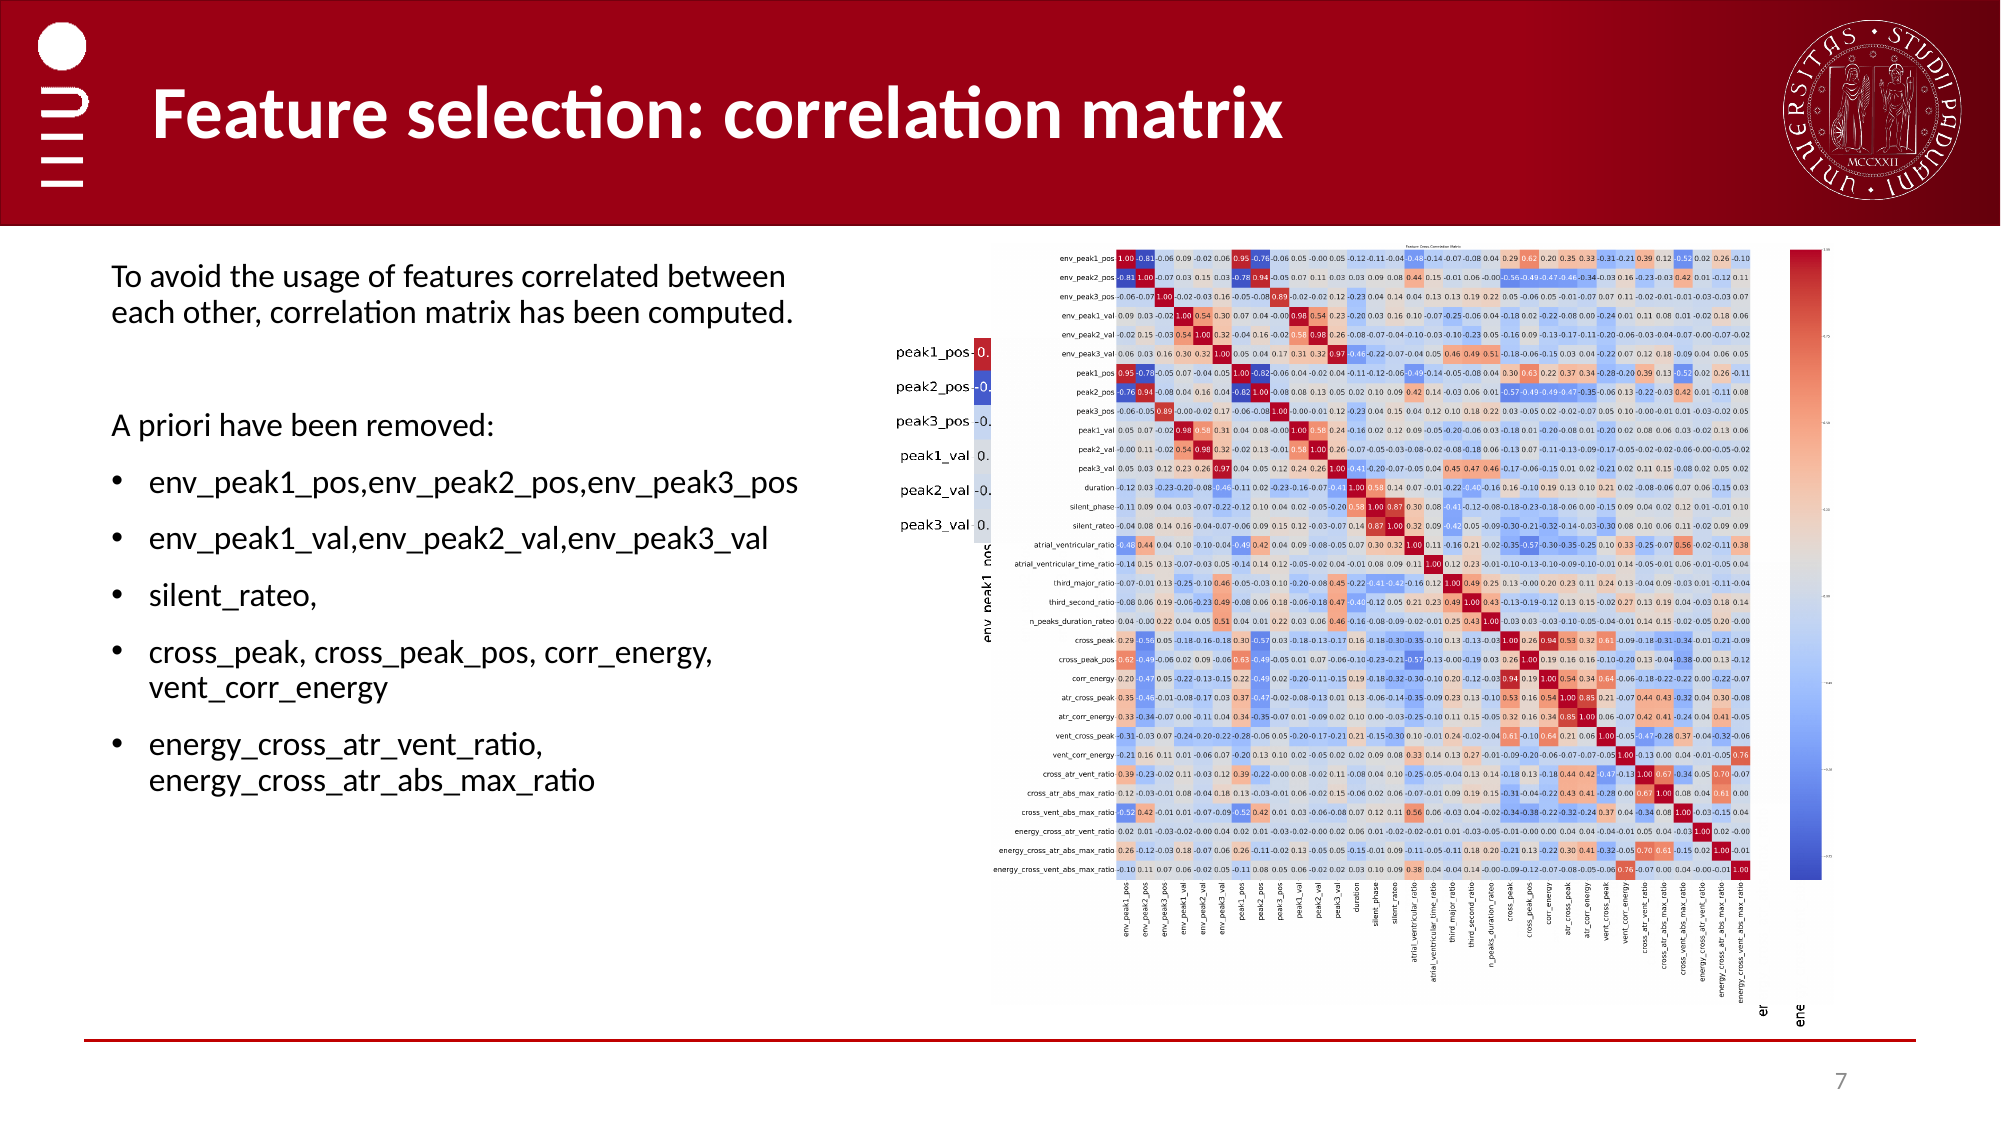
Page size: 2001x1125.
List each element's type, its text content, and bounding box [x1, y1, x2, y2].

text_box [1311, 1005, 1817, 1030]
title Feature selection: correlation matrix [137, 34, 1763, 194]
slide_number 7 [1412, 1049, 1863, 1110]
list To avoid the usage of features correlated between each other, correlation matrix has been computed. A priori have been removed: env_peak1_pos,env_peak2_pos,env_peak3_pos env_peak1_val,env_peak2_val,env_peak3_val silent_rateo, cross_peak, cross_peak_pos, corr_energy, vent_corr_energy energy_cross_atr_vent_ratio, energy_cross_atr_abs_max_ratio [96, 251, 822, 998]
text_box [885, 338, 991, 663]
picture [1783, 20, 1963, 200]
picture [991, 243, 1834, 1005]
